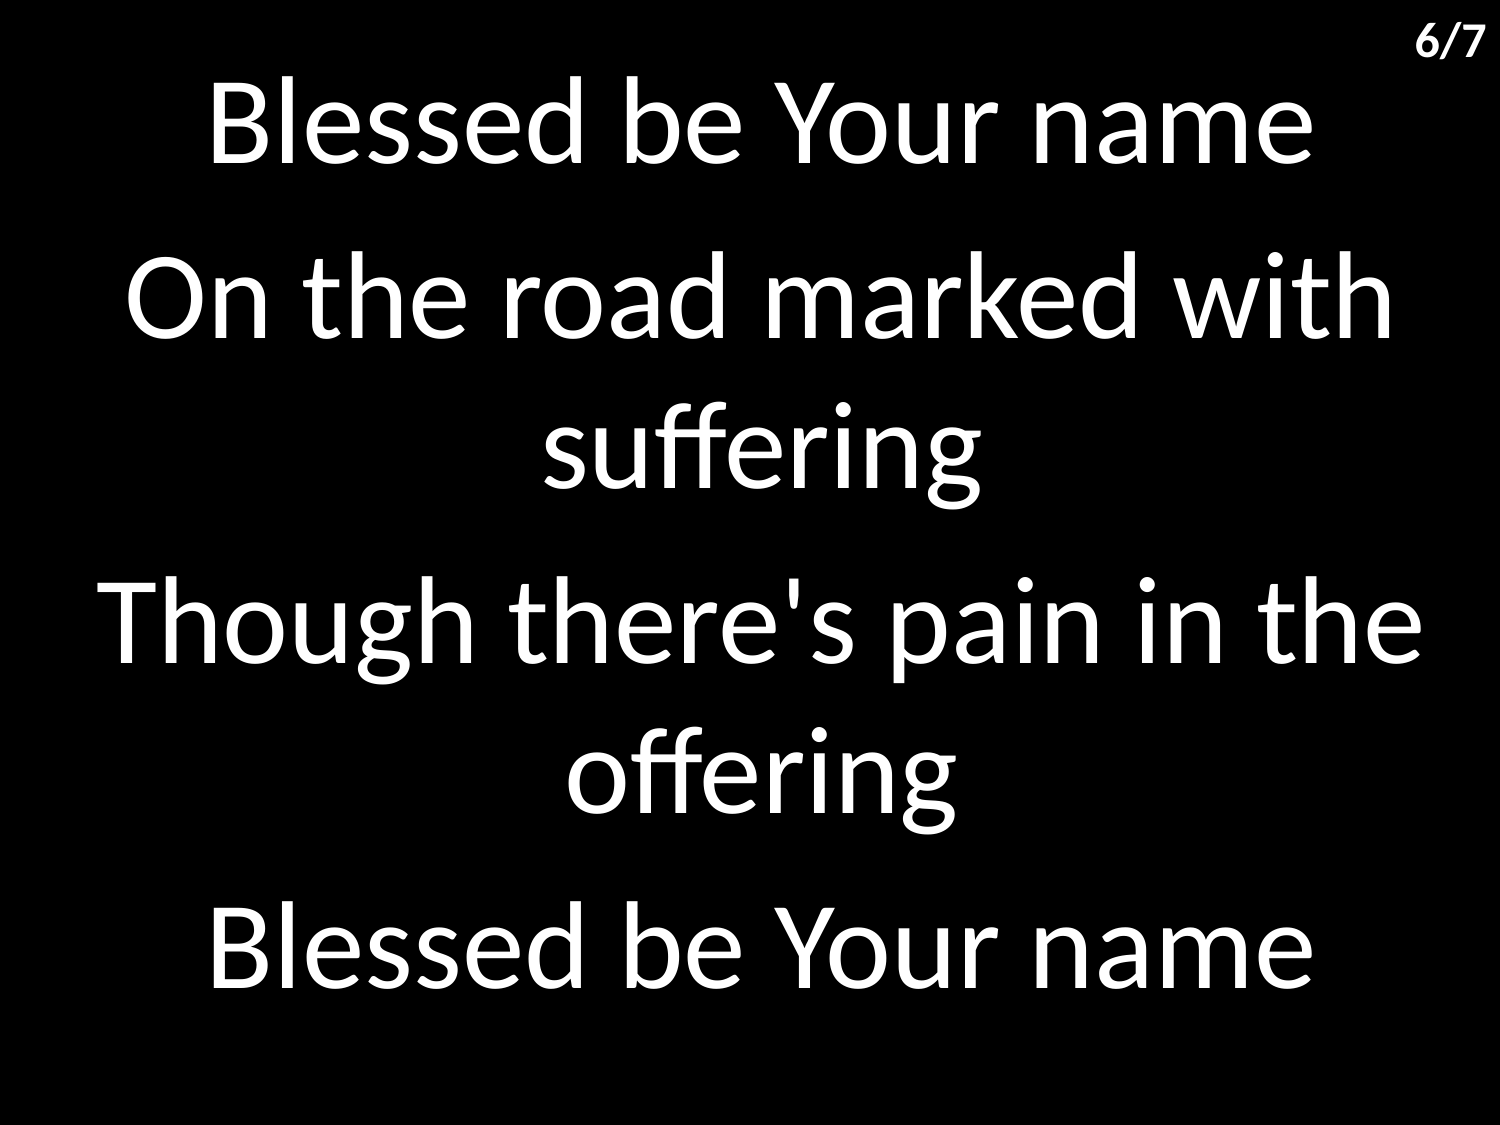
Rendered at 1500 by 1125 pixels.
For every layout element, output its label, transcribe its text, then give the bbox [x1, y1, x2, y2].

subtitle Blessed be Your name On the road marked with suffering Though there's pain in the offering Blessed be Your name [53, 30, 1471, 1094]
text_box 6/7 [1399, 0, 1500, 75]
